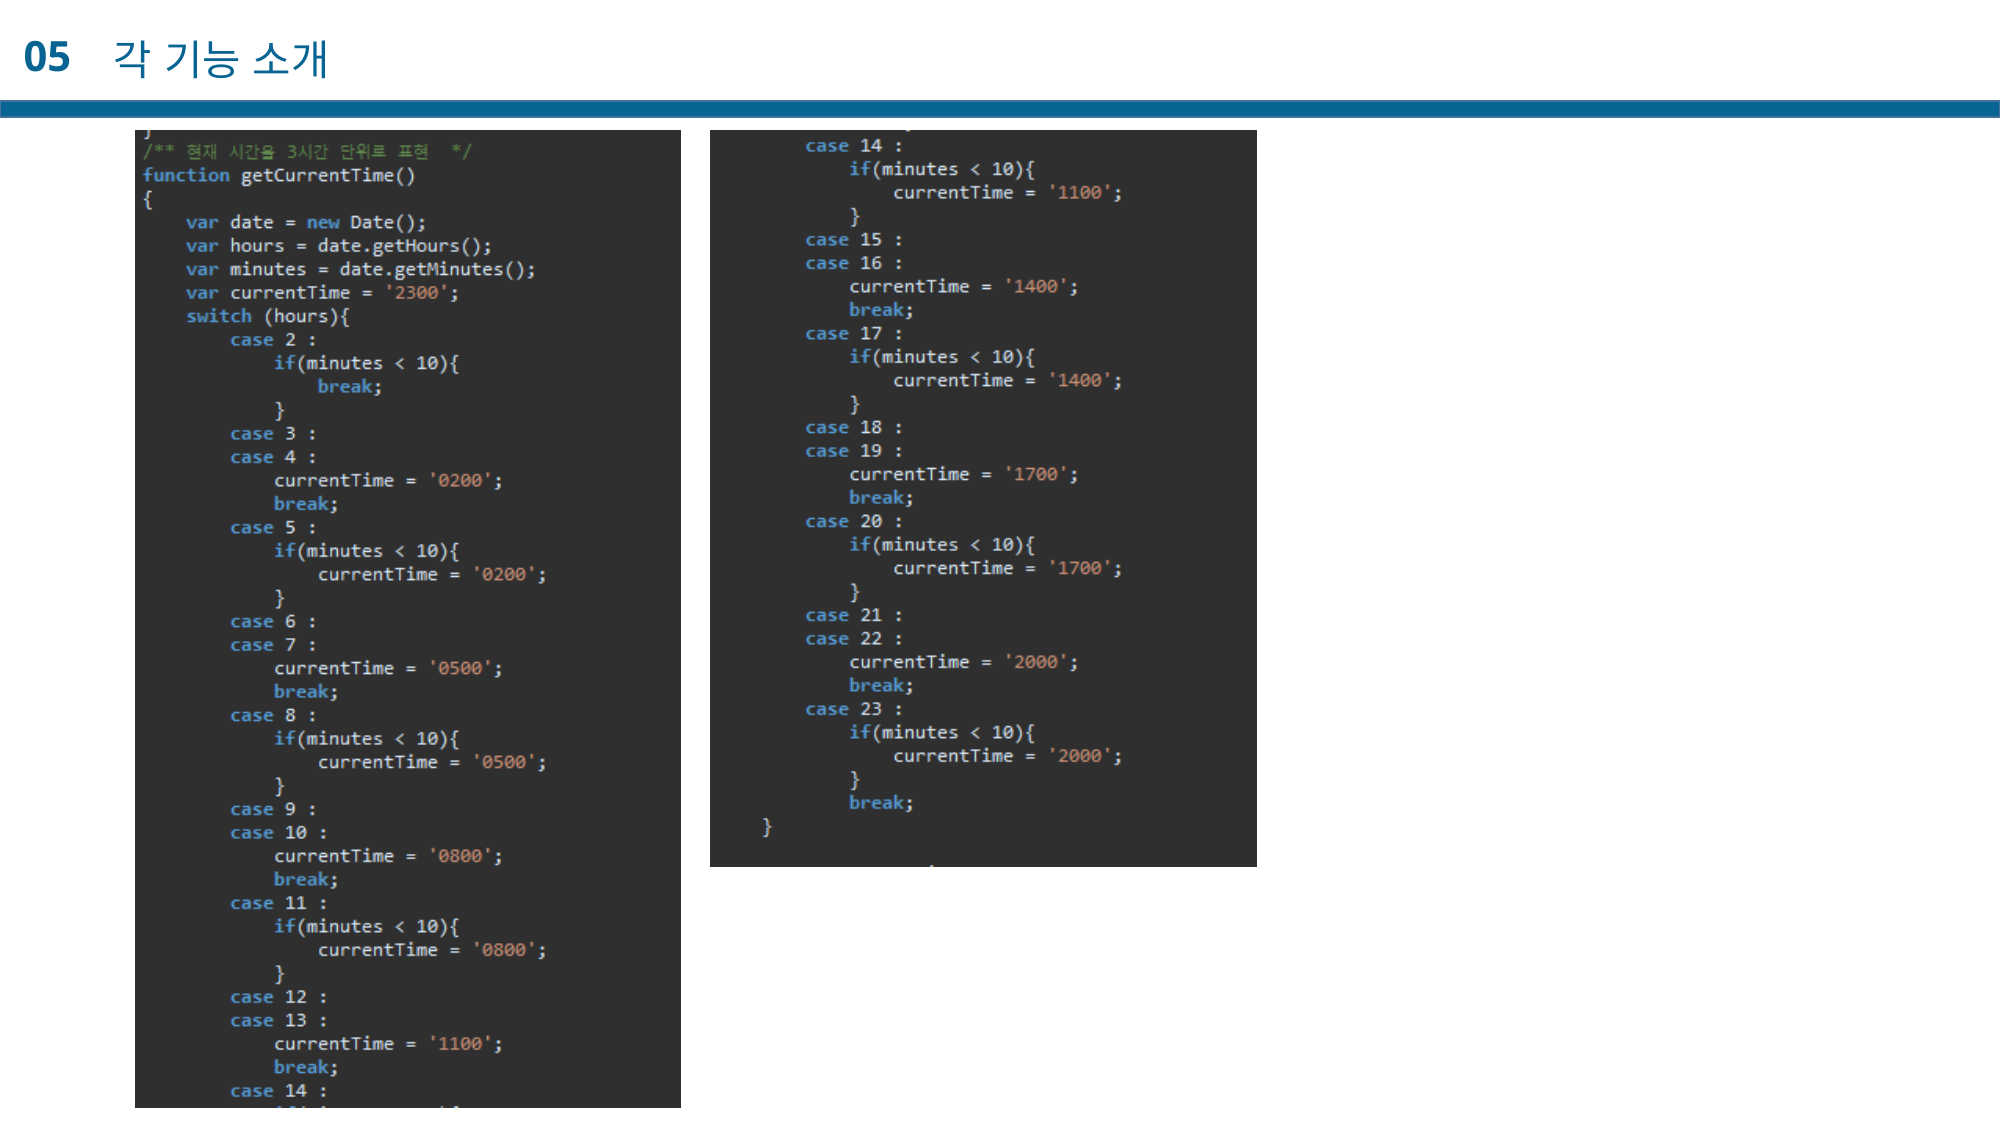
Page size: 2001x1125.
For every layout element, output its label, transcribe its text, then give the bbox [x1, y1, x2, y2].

picture [135, 130, 681, 1108]
text_box 각 기능 소개 [99, 26, 346, 92]
text_box [0, 100, 2000, 118]
text_box 05 [8, 22, 87, 88]
picture [710, 130, 1257, 867]
